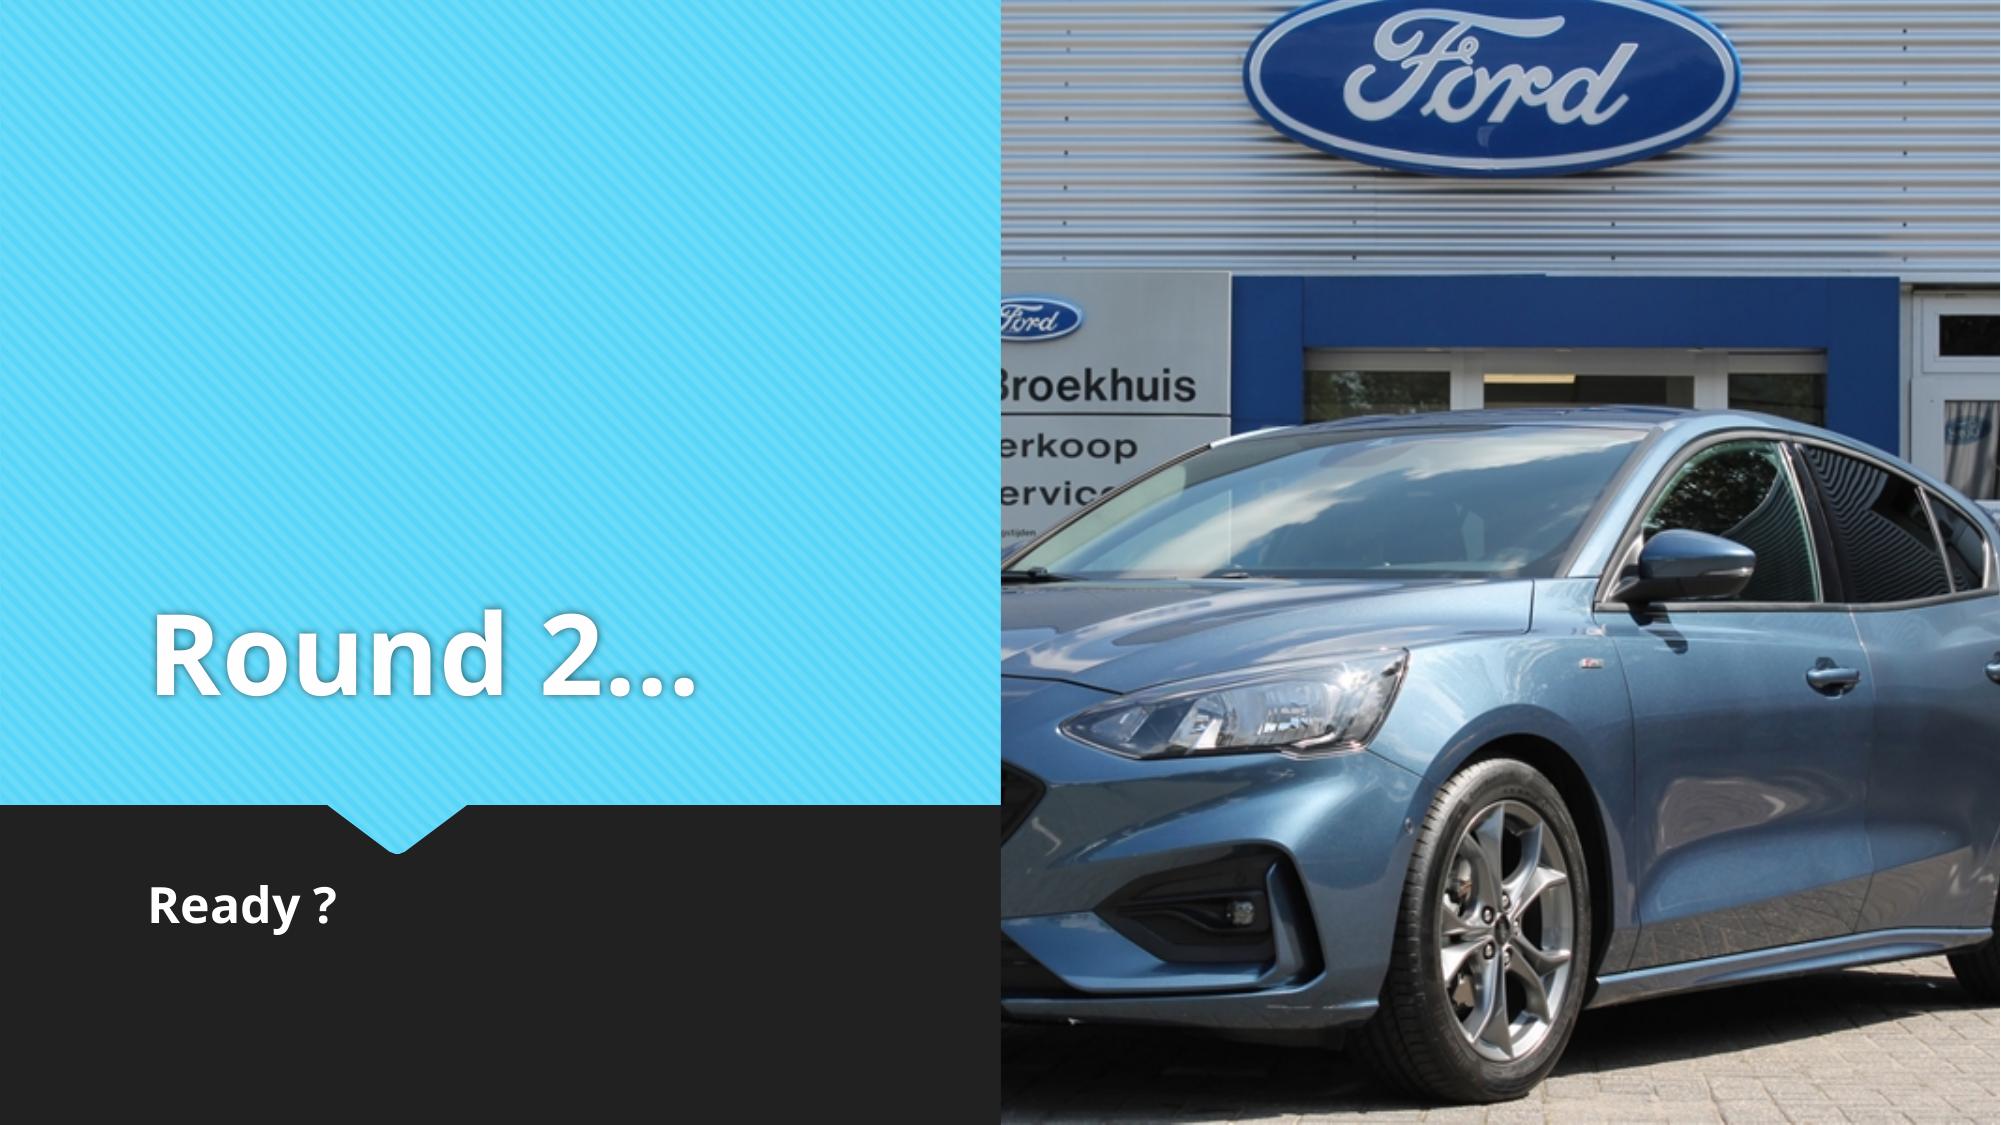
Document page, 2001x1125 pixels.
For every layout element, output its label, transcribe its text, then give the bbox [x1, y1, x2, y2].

text_box Ready ? [132, 866, 947, 996]
text_box [0, 0, 1000, 854]
title Round 2… [132, 104, 947, 726]
picture [1000, 0, 2000, 1125]
